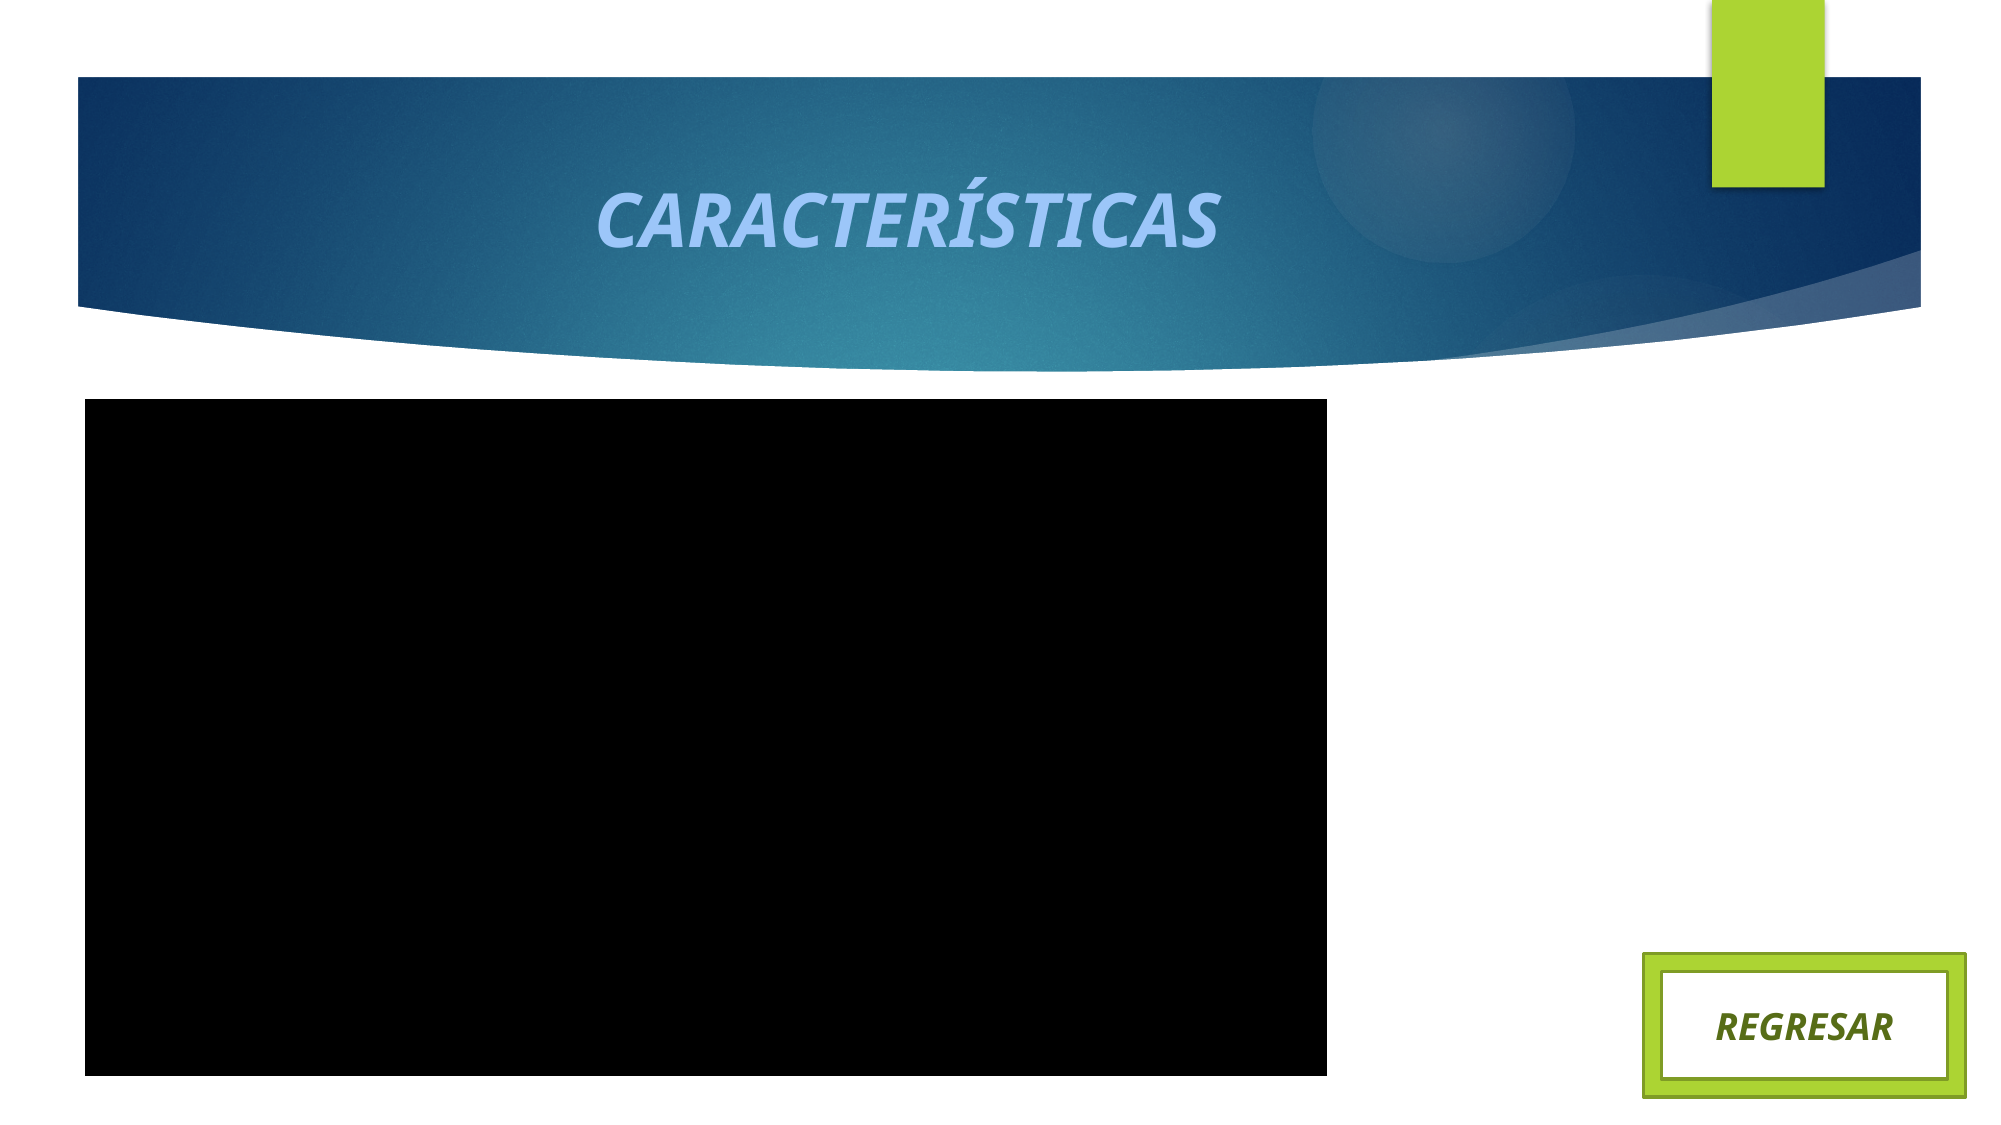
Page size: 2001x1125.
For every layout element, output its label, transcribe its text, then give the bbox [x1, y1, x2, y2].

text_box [84, 398, 1328, 1078]
text_box REGRESAR [1642, 952, 1967, 1099]
title CARACTERÍSTICAS [189, 159, 1627, 276]
